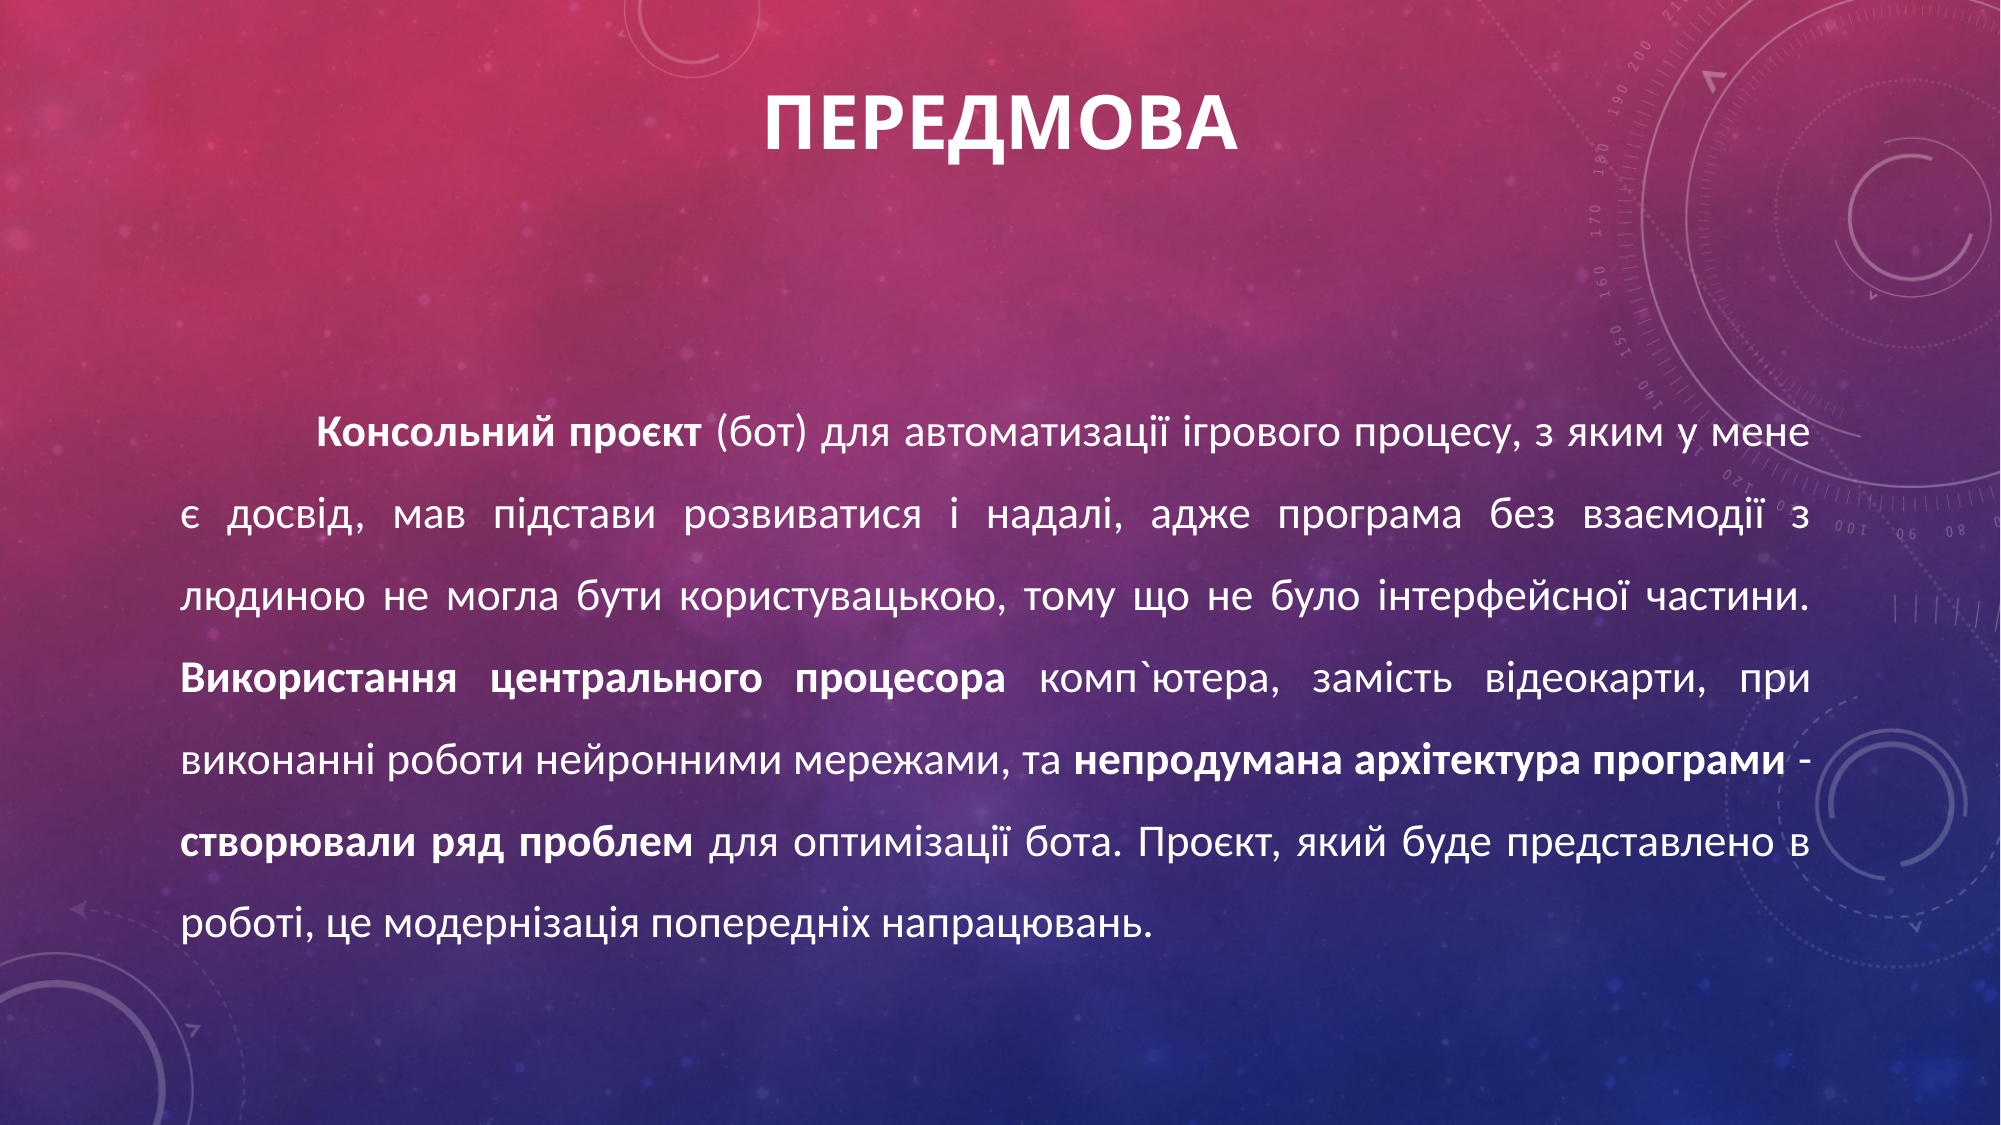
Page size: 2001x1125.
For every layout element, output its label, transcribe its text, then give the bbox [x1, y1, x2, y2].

list Консольний проєкт (бот) для автоматизації ігрового процесу, з яким у мене є досвід, мав підстави розвиватися і надалі, адже програма без взаємодії з людиною не могла бути користувацькою, тому що не було інтерфейсної частини. Використання центрального процесора комп`ютера, замість відеокарти, при виконанні роботи нейронними мережами, та непродумана архітектура програми - створювали ряд проблем для оптимізації бота. Проєкт, який буде представлено в роботі, це модернізація попередніх напрацювань. [165, 361, 1828, 960]
title Передмова [0, 0, 2000, 239]
picture [0, 0, 2001, 1125]
